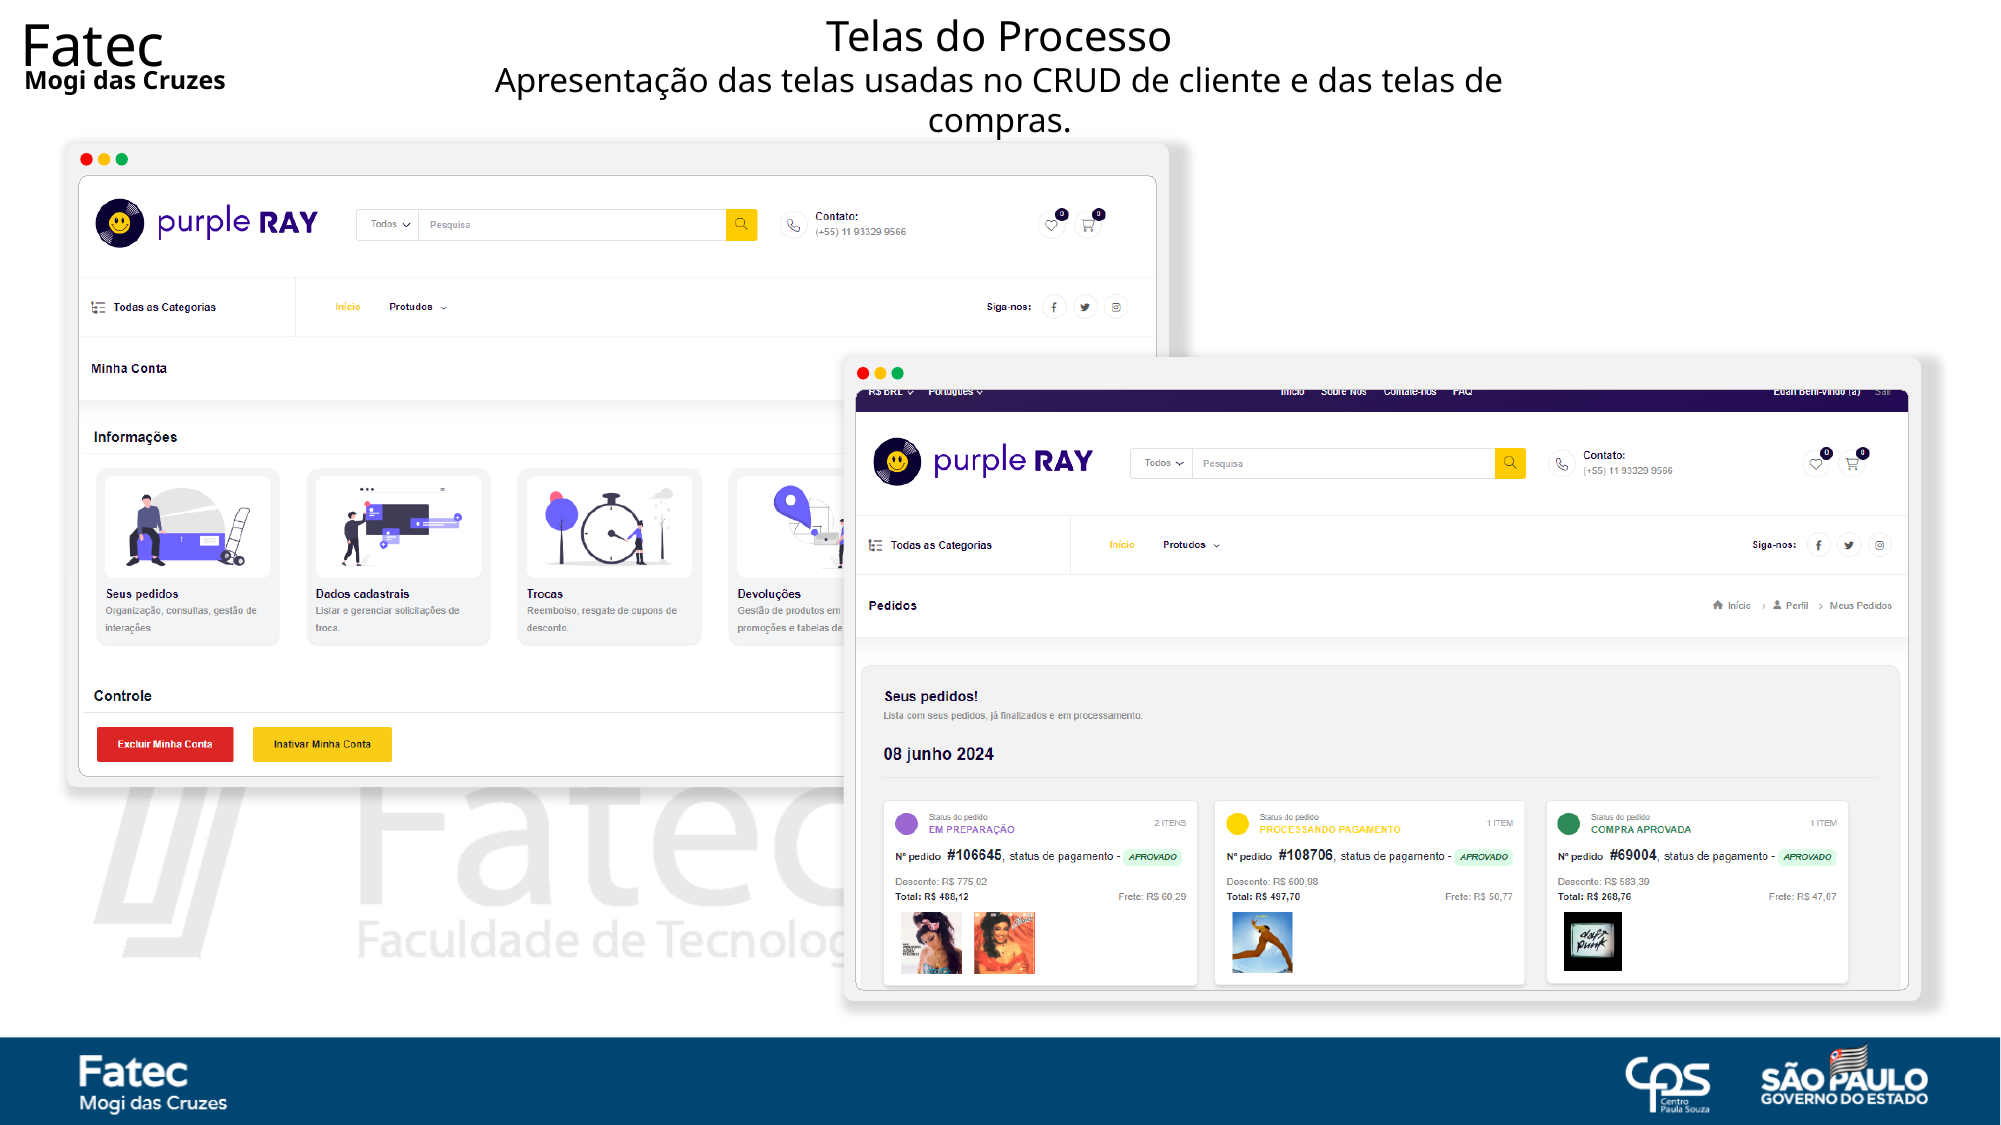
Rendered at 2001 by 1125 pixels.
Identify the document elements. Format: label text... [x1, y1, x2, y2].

text_box Fatec [5, 1, 242, 86]
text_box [843, 357, 1922, 1001]
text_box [66, 143, 1169, 787]
picture [0, 0, 2001, 1125]
text_box Telas do Processo Apresentação das telas usadas no CRUD de cliente e das telas de compras. [404, 1, 1596, 147]
text_box Mogi das Cruzes [9, 57, 273, 103]
